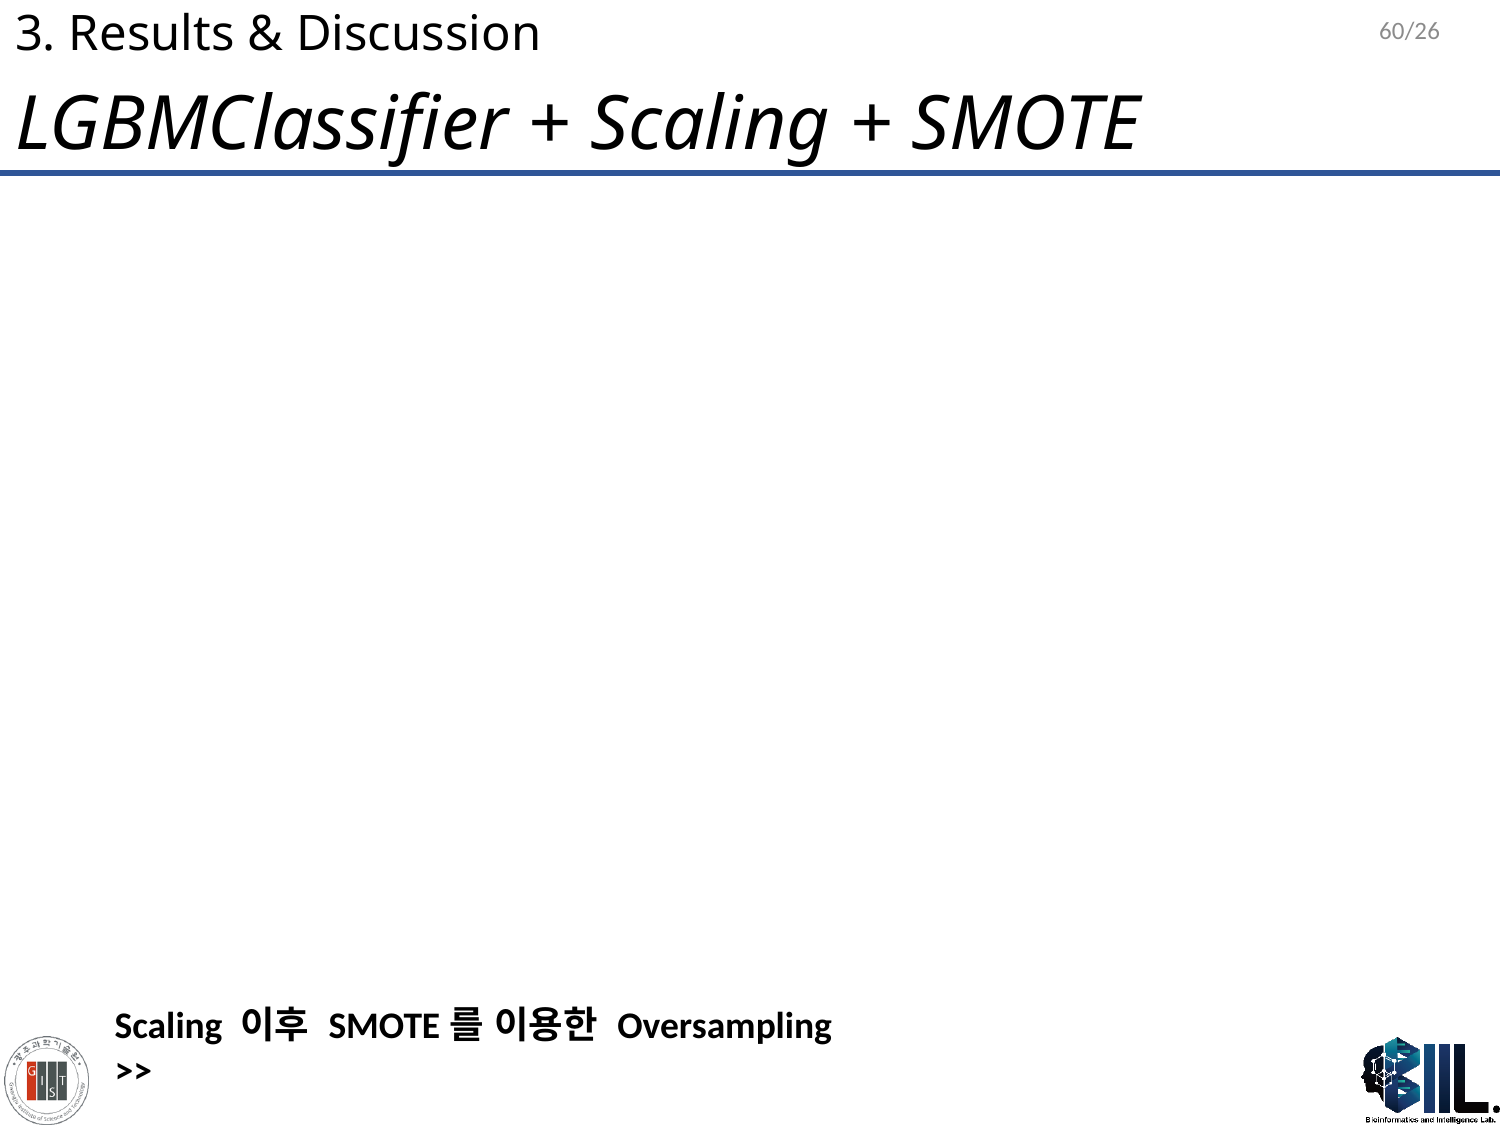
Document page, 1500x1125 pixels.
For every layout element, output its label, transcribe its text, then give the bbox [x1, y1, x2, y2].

picture [4, 1036, 89, 1125]
text_box LGBMClassifier + Scaling + SMOTE [0, 176, 1500, 183]
picture [1361, 1099, 1500, 1125]
slide_number 60/26 [1117, 0, 1455, 60]
text_box LGBMClassifier + Scaling + SMOTE [0, 68, 1500, 170]
title 3. Results & Discussion [0, 0, 602, 68]
text_box Scaling 이후 SMOTE를 이용한 Oversampling >> [99, 993, 1500, 1099]
